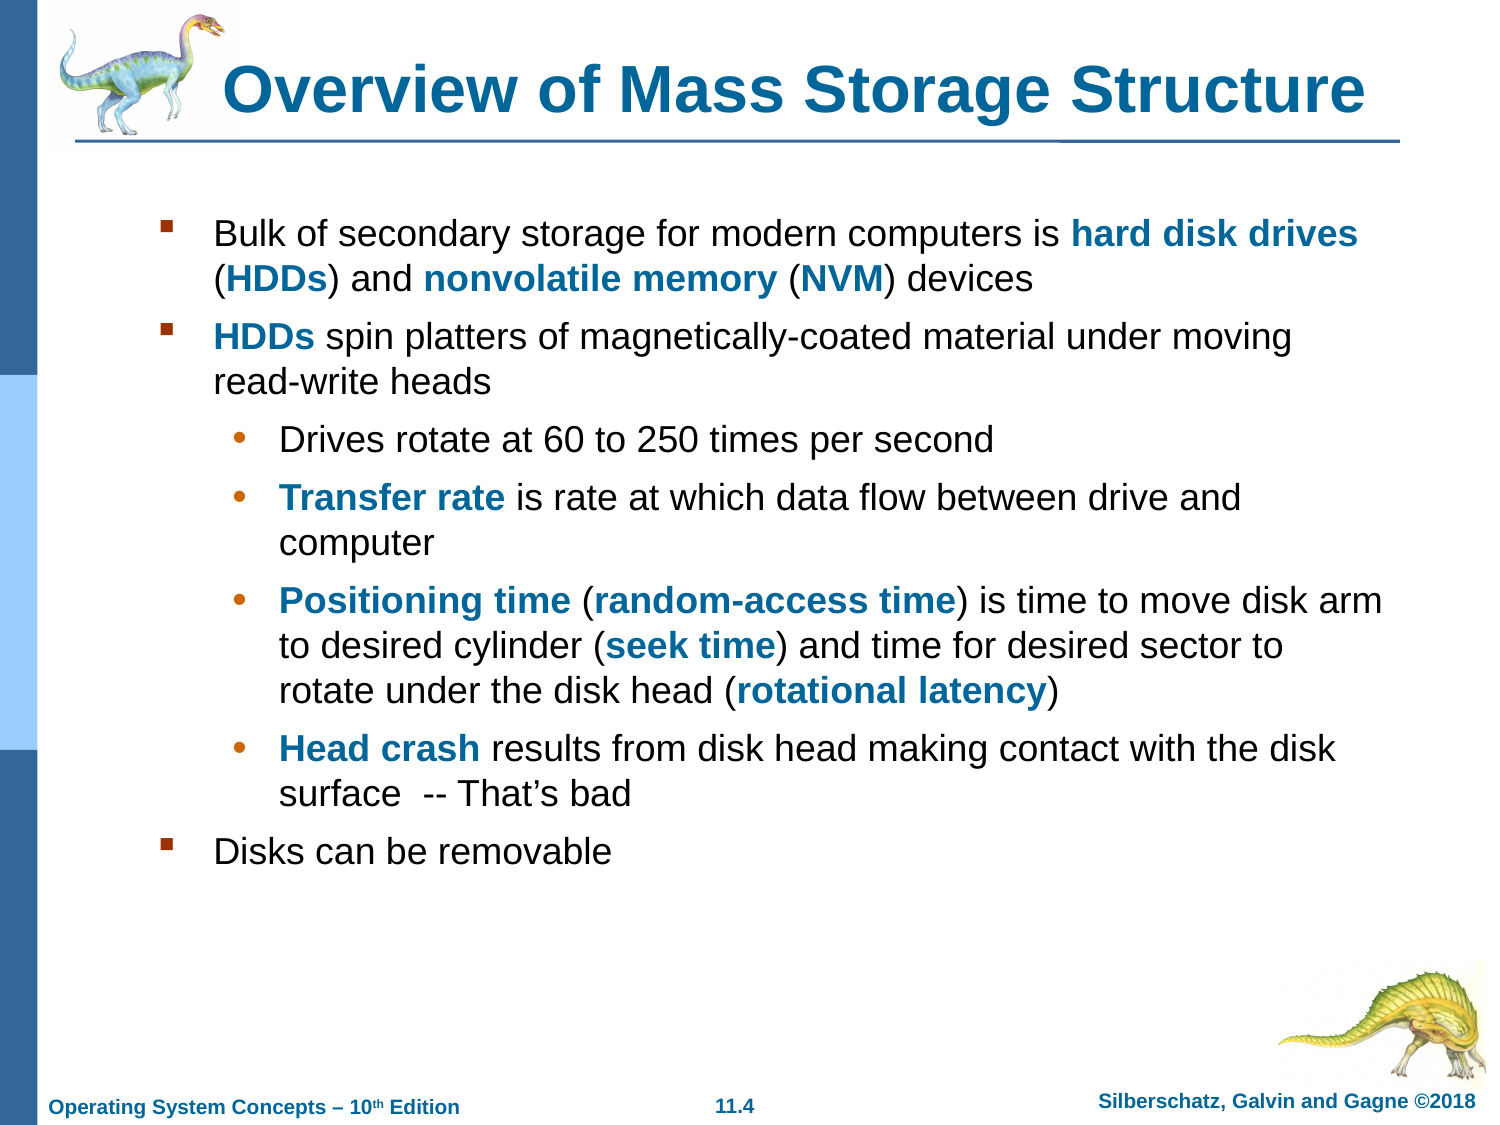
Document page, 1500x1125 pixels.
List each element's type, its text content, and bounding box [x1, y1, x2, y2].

title Overview of Mass Storage Structure [164, 38, 1426, 133]
picture [1275, 959, 1486, 1090]
list Bulk of secondary storage for modern computers is hard disk drives (HDDs) and nonvolatile memory (NVM) devices HDDs spin platters of magnetically-coated material under moving read-write heads Drives rotate at 60 to 250 times per second Transfer rate is rate at which data flow between drive and computer Positioning time (random-access time) is time to move disk arm to desired cylinder (seek time) and time for desired sector to rotate under the disk head (rotational latency) Head crash results from disk head making contact with the disk surface -- That’s bad Disks can be removable [142, 201, 1403, 1066]
picture [46, 0, 243, 149]
